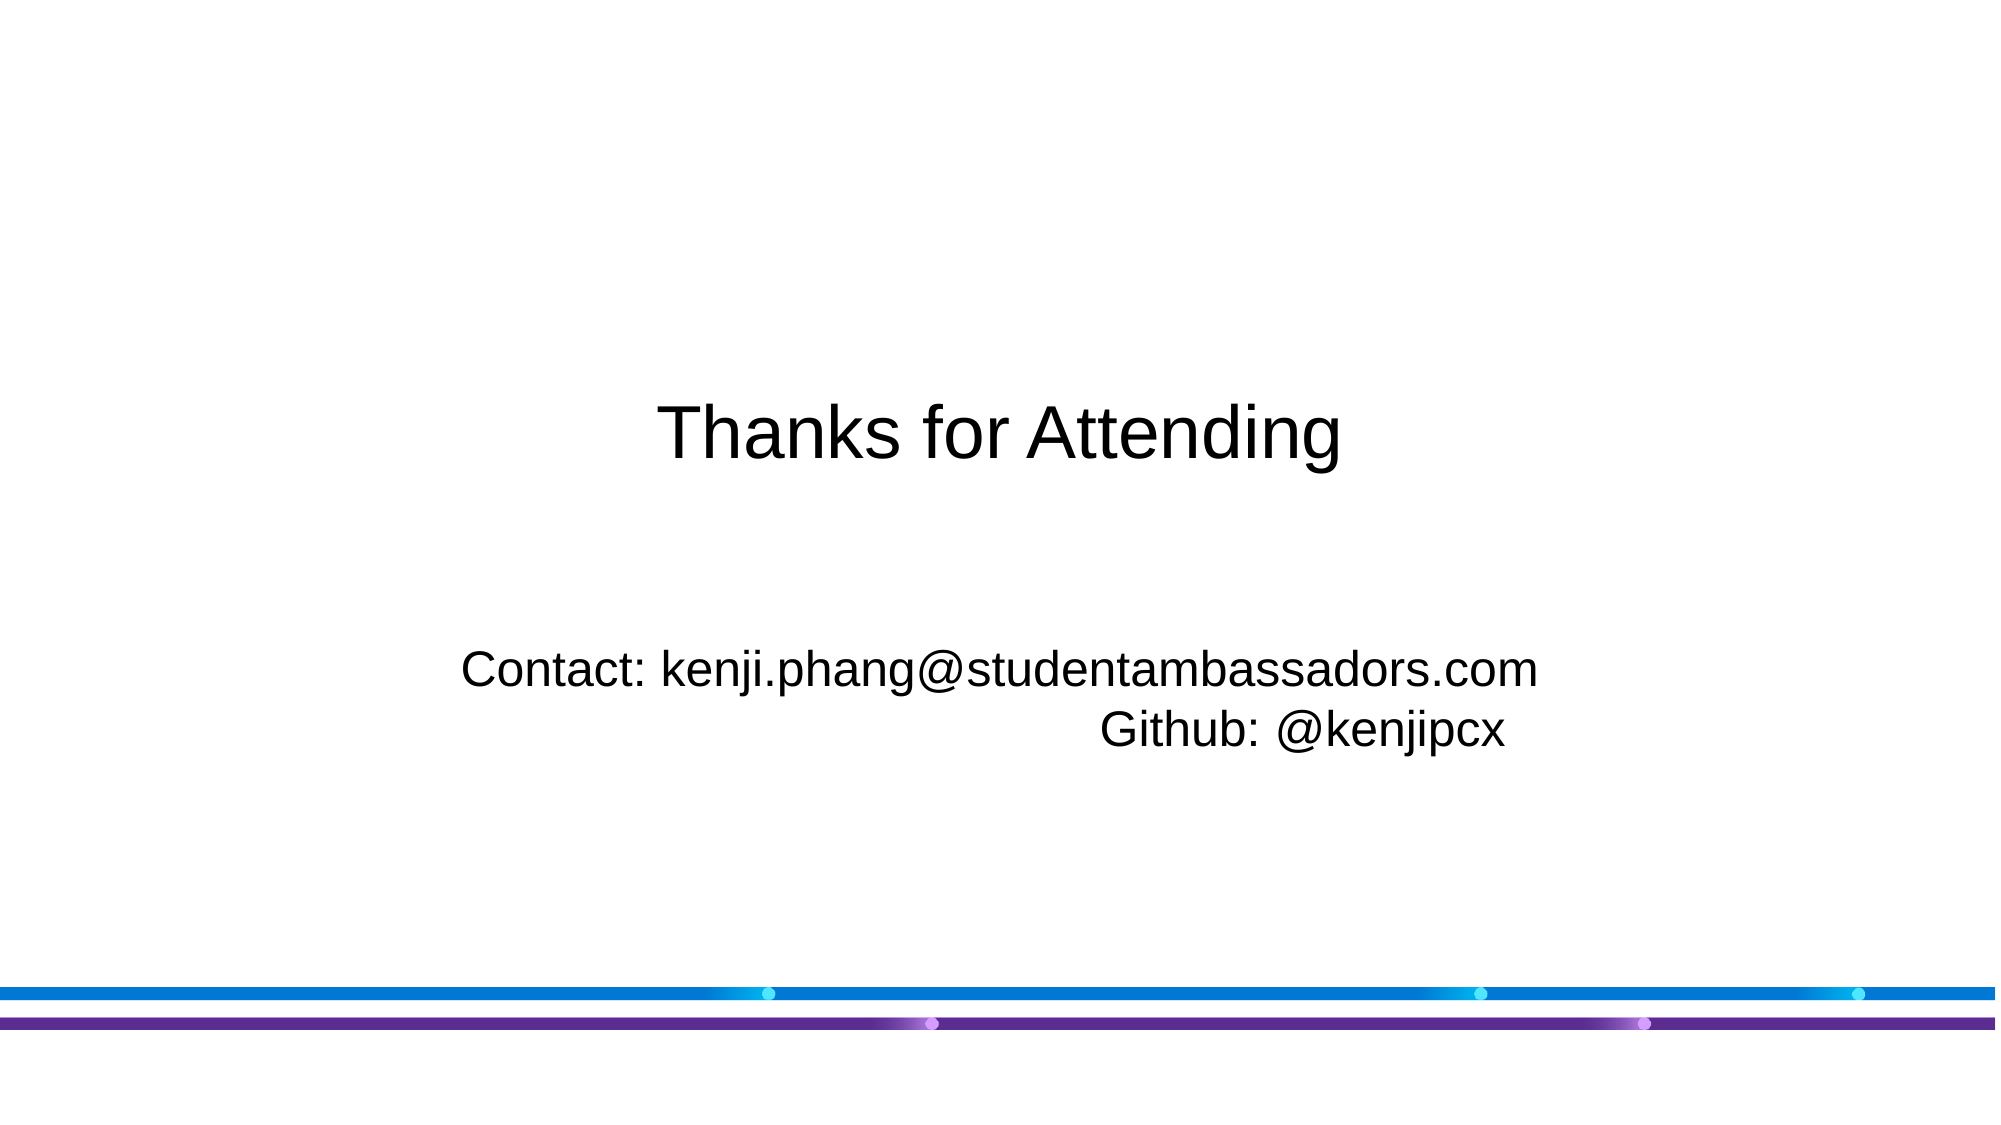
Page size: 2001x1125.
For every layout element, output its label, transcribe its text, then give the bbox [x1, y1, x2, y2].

picture [0, 987, 2000, 1030]
title Thanks for Attending [96, 383, 1904, 572]
title Contact: kenji.phang@studentambassadors.com Github: @kenjipcx [349, 635, 1651, 824]
